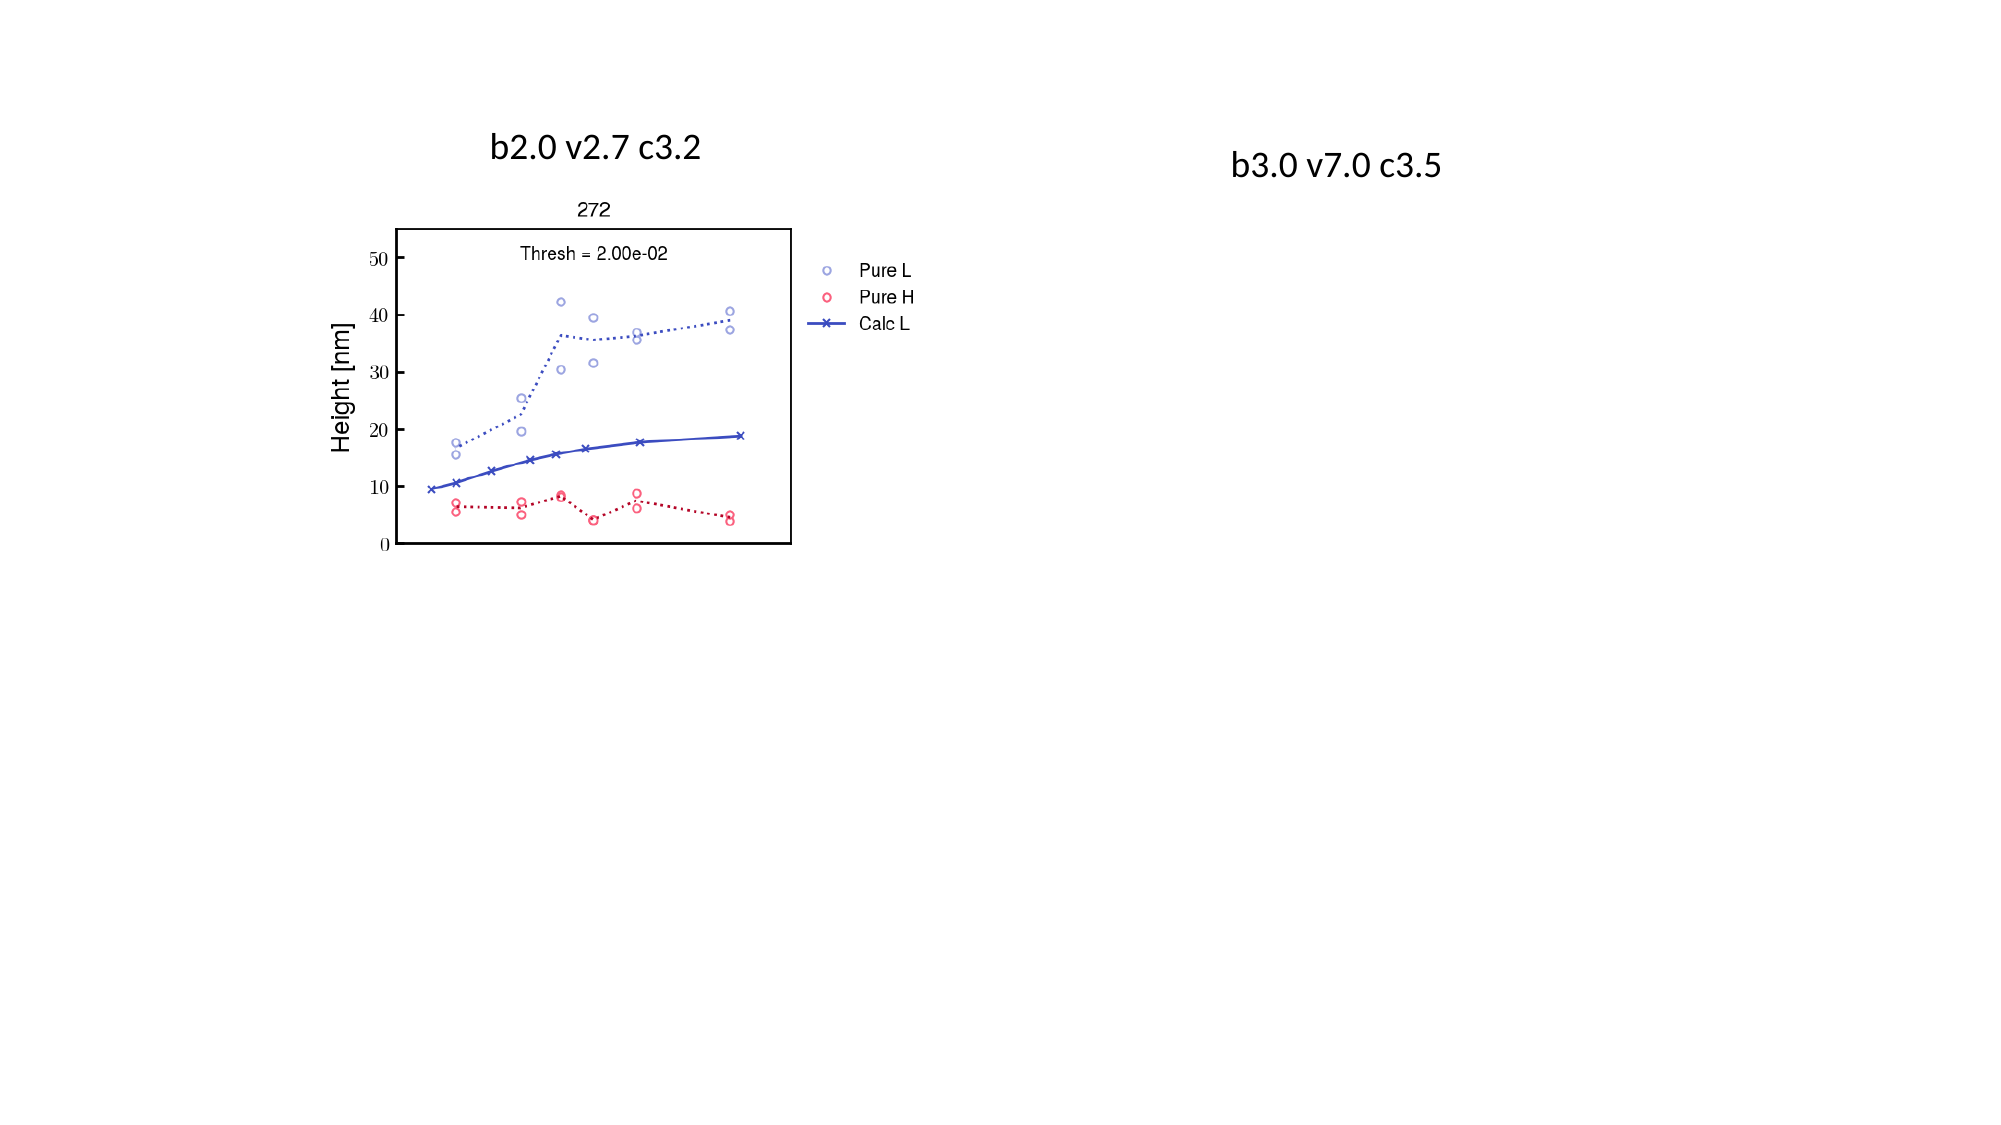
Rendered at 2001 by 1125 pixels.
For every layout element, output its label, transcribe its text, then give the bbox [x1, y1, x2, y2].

picture [322, 192, 923, 563]
text_box b2.0 v2.7 c3.2 [474, 114, 717, 175]
text_box b3.0 v7.0 c3.5 [1142, 132, 1531, 193]
